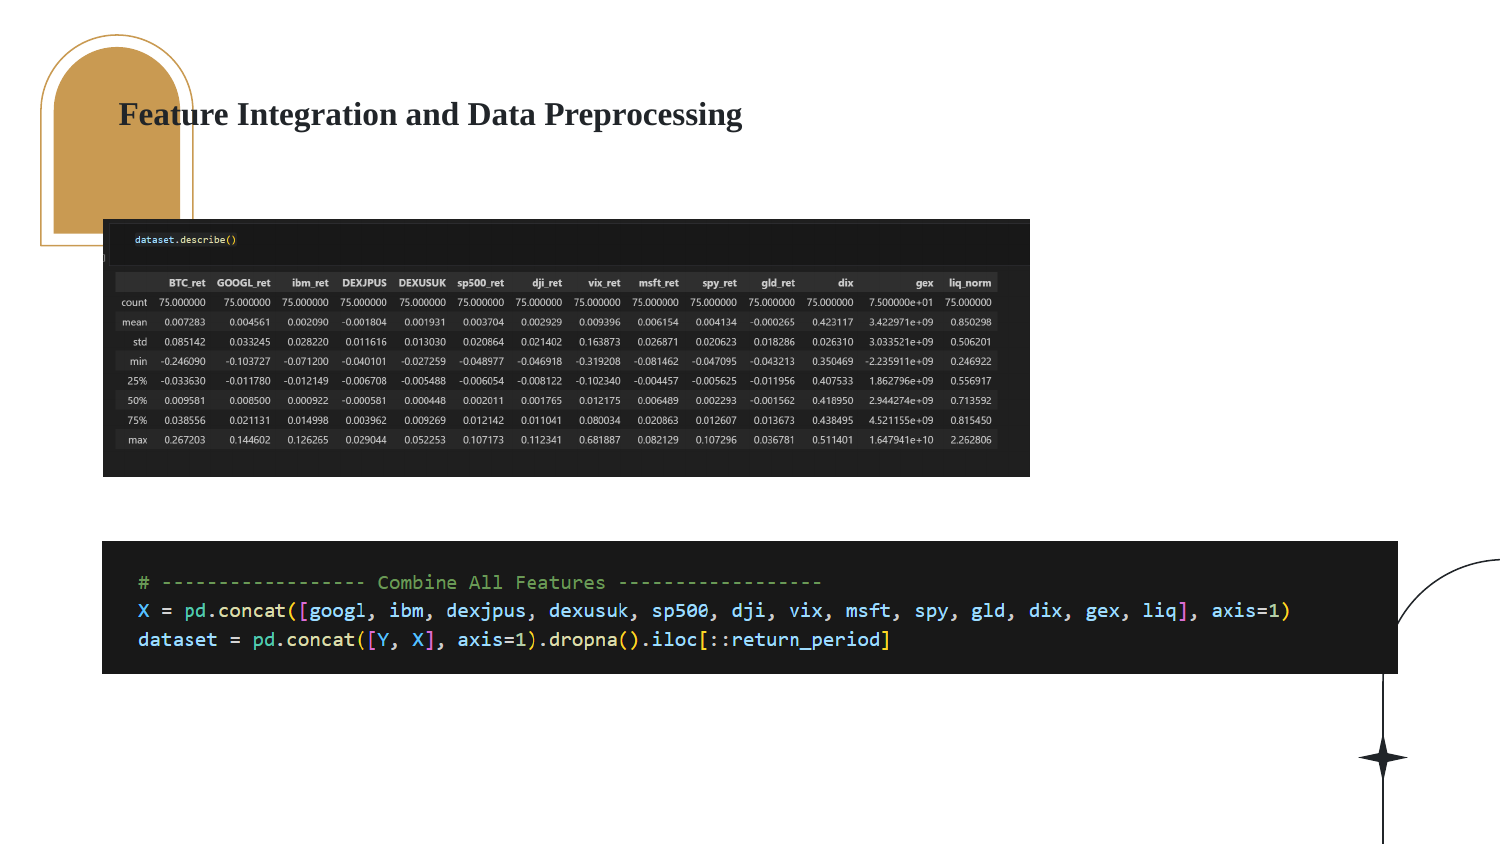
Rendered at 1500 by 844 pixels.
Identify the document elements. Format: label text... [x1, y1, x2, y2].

picture [103, 219, 1030, 477]
picture [102, 541, 1398, 674]
text_box Feature Integration and Data Preprocessing [103, 77, 774, 155]
